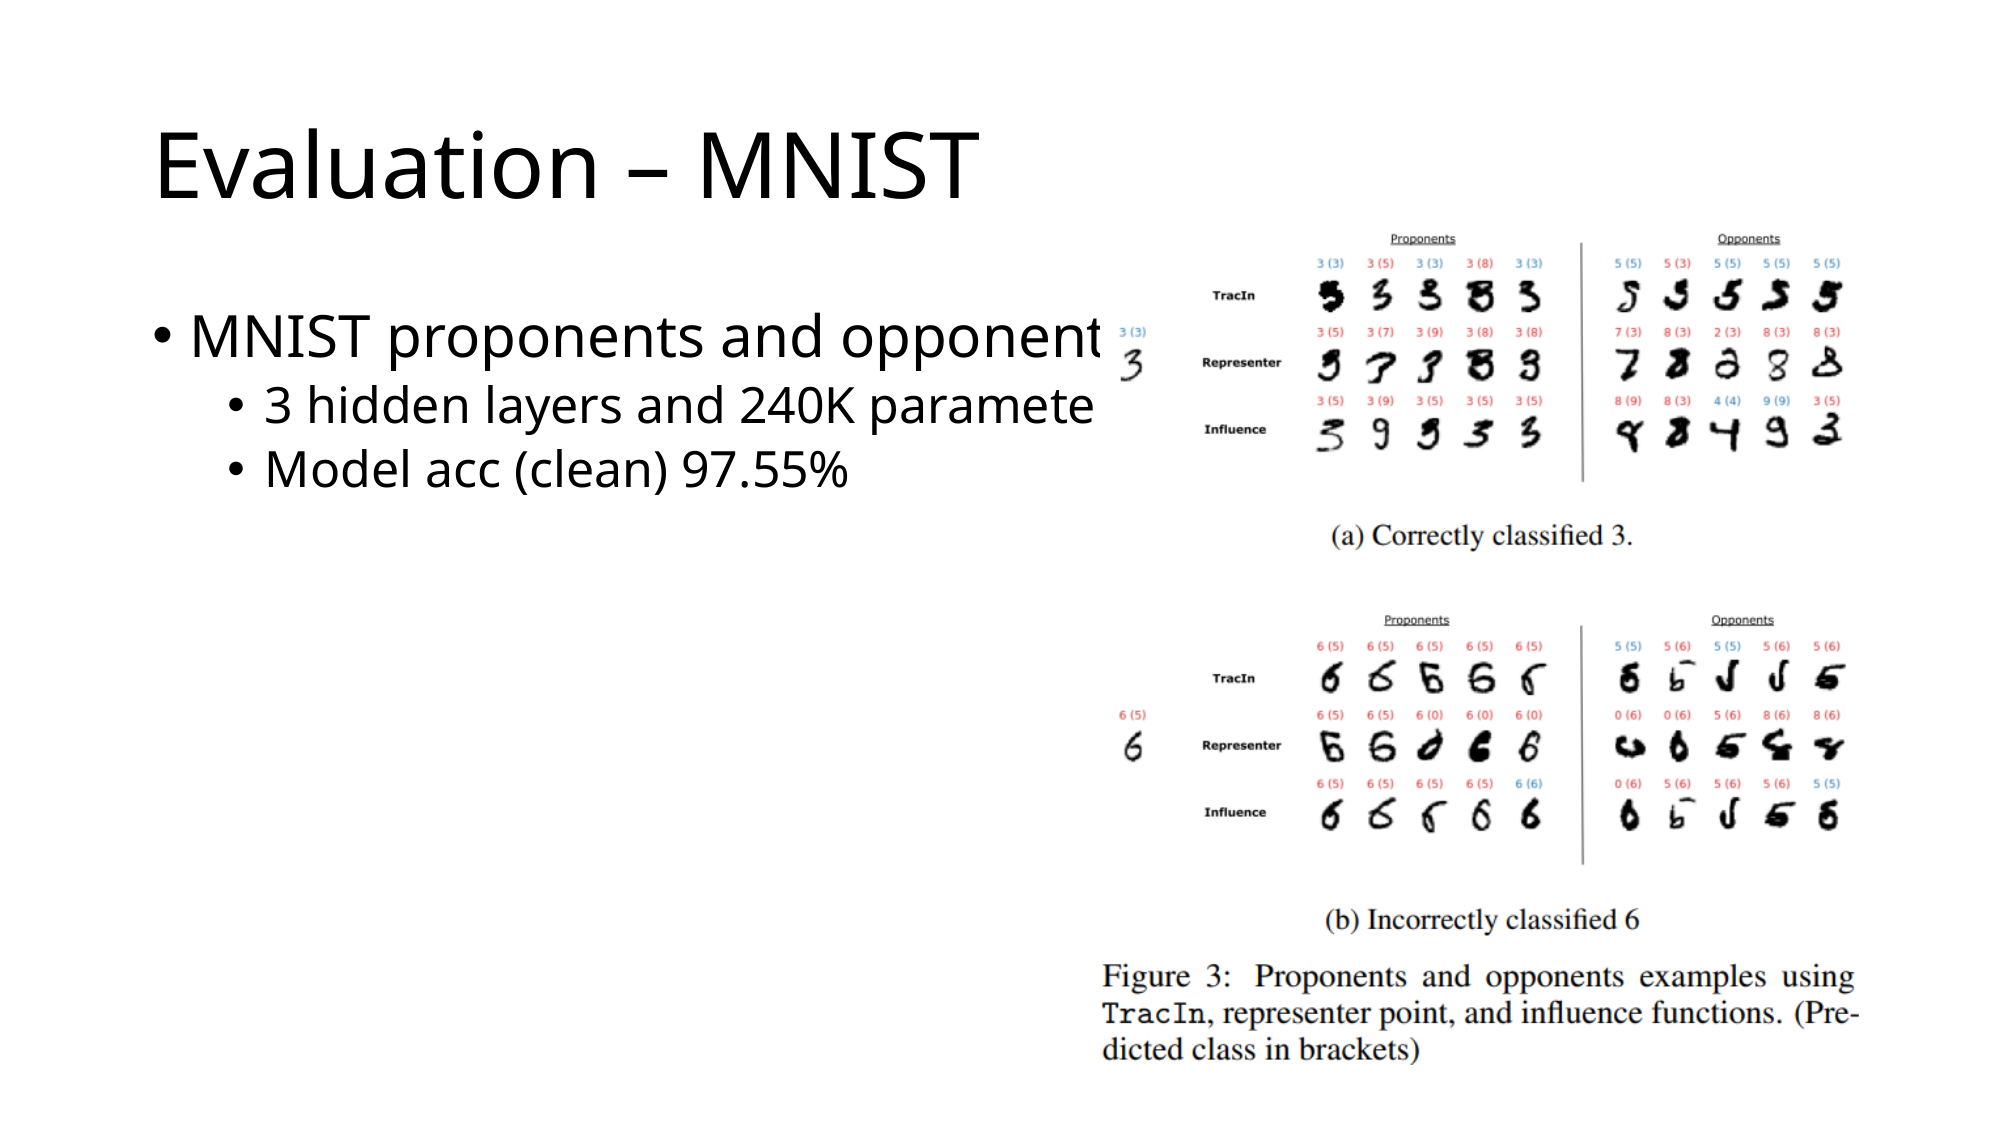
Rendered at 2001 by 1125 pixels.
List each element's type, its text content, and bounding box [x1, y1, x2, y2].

picture [1100, 230, 1863, 1066]
list MNIST proponents and opponents 3 hidden layers and 240K parameters Model acc (clean) 97.55% [137, 299, 1100, 1014]
title Evaluation – MNIST [137, 59, 1863, 278]
